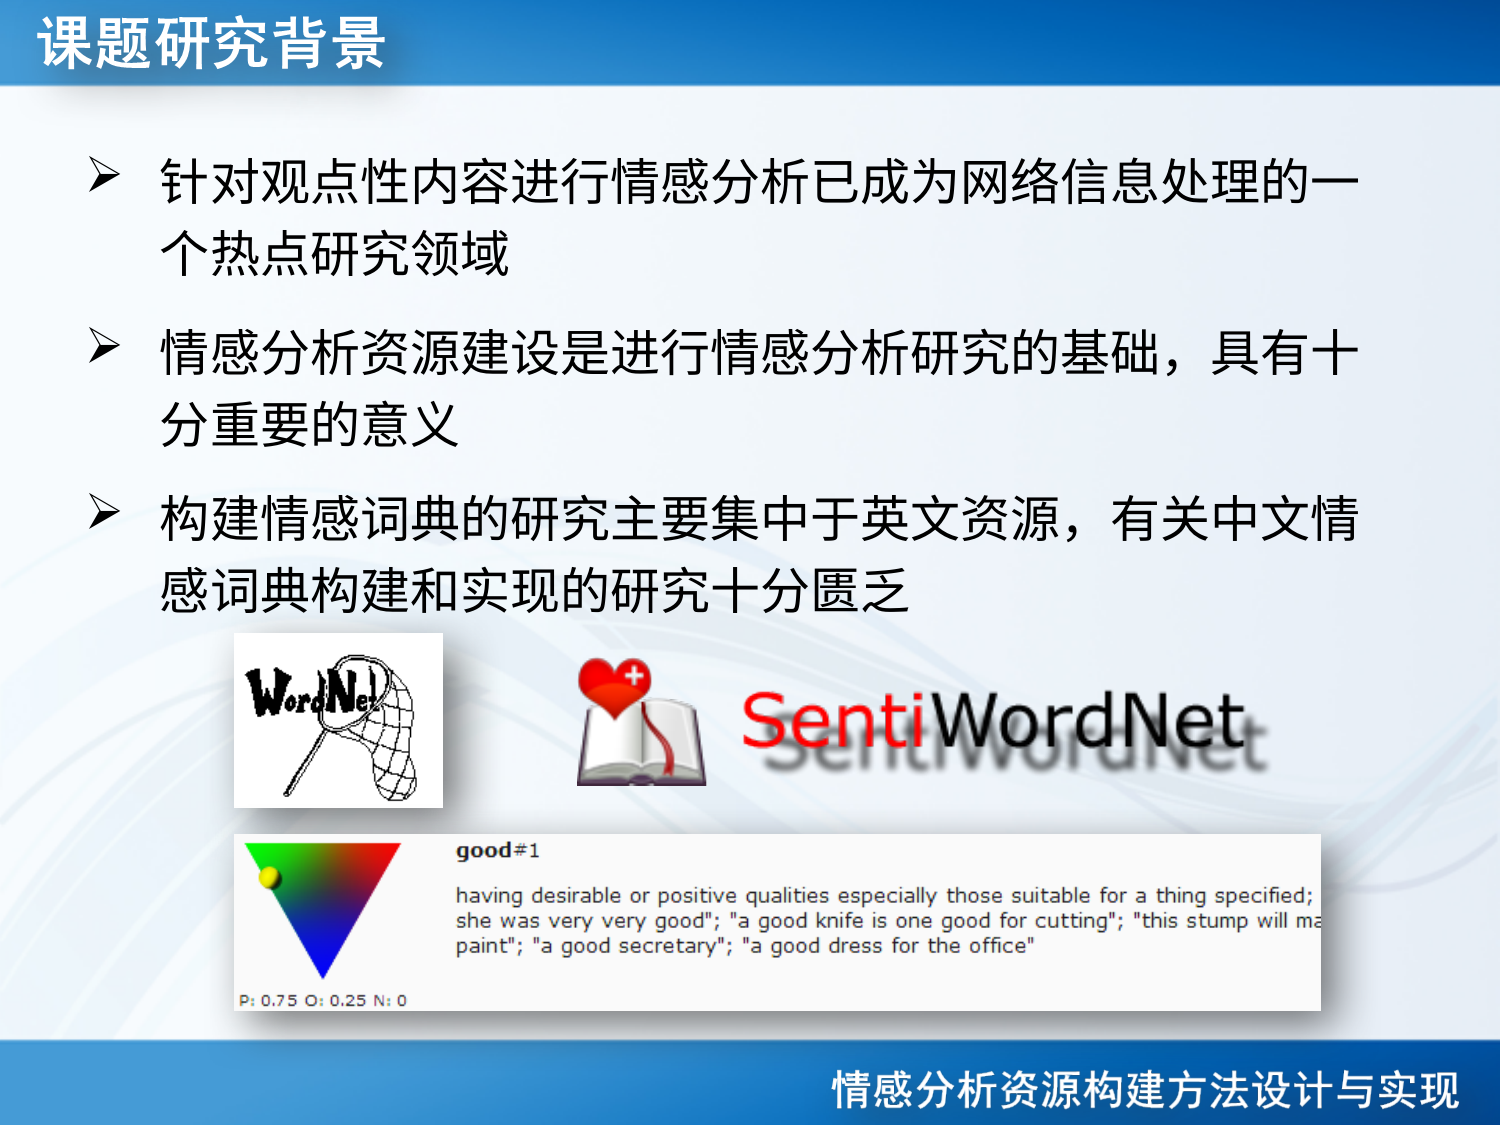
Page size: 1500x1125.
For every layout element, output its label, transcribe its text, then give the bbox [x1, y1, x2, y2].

text_box 情感分析资源建设是进行情感分析研究的基础，具有十分重要的意义 [70, 302, 1400, 467]
text_box 构建情感词典的研究主要集中于英文资源，有关中文情感词典构建和实现的研究十分匮乏 [70, 467, 1400, 634]
picture [0, 0, 1500, 1125]
text_box 针对观点性内容进行情感分析已成为网络信息处理的一个热点研究领域 [70, 131, 1400, 302]
